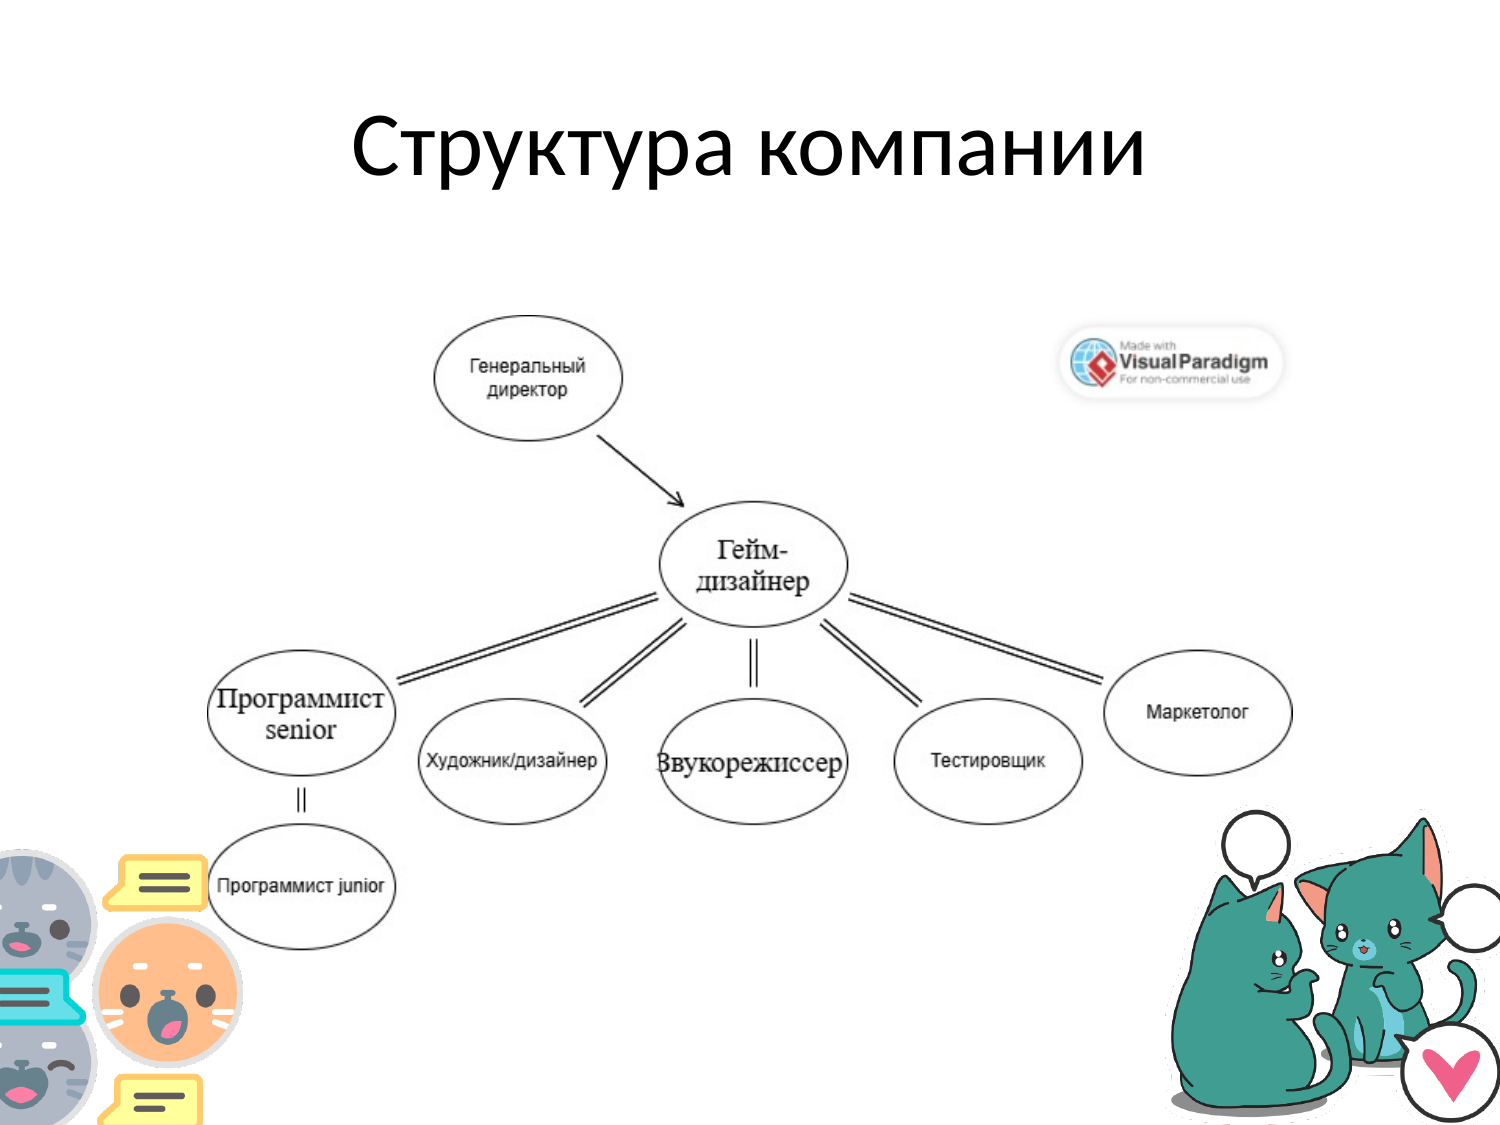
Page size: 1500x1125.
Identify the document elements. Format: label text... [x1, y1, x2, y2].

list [207, 315, 1293, 952]
picture [1163, 789, 1500, 1125]
title Структура компании [75, 45, 1425, 233]
picture [0, 845, 243, 1125]
